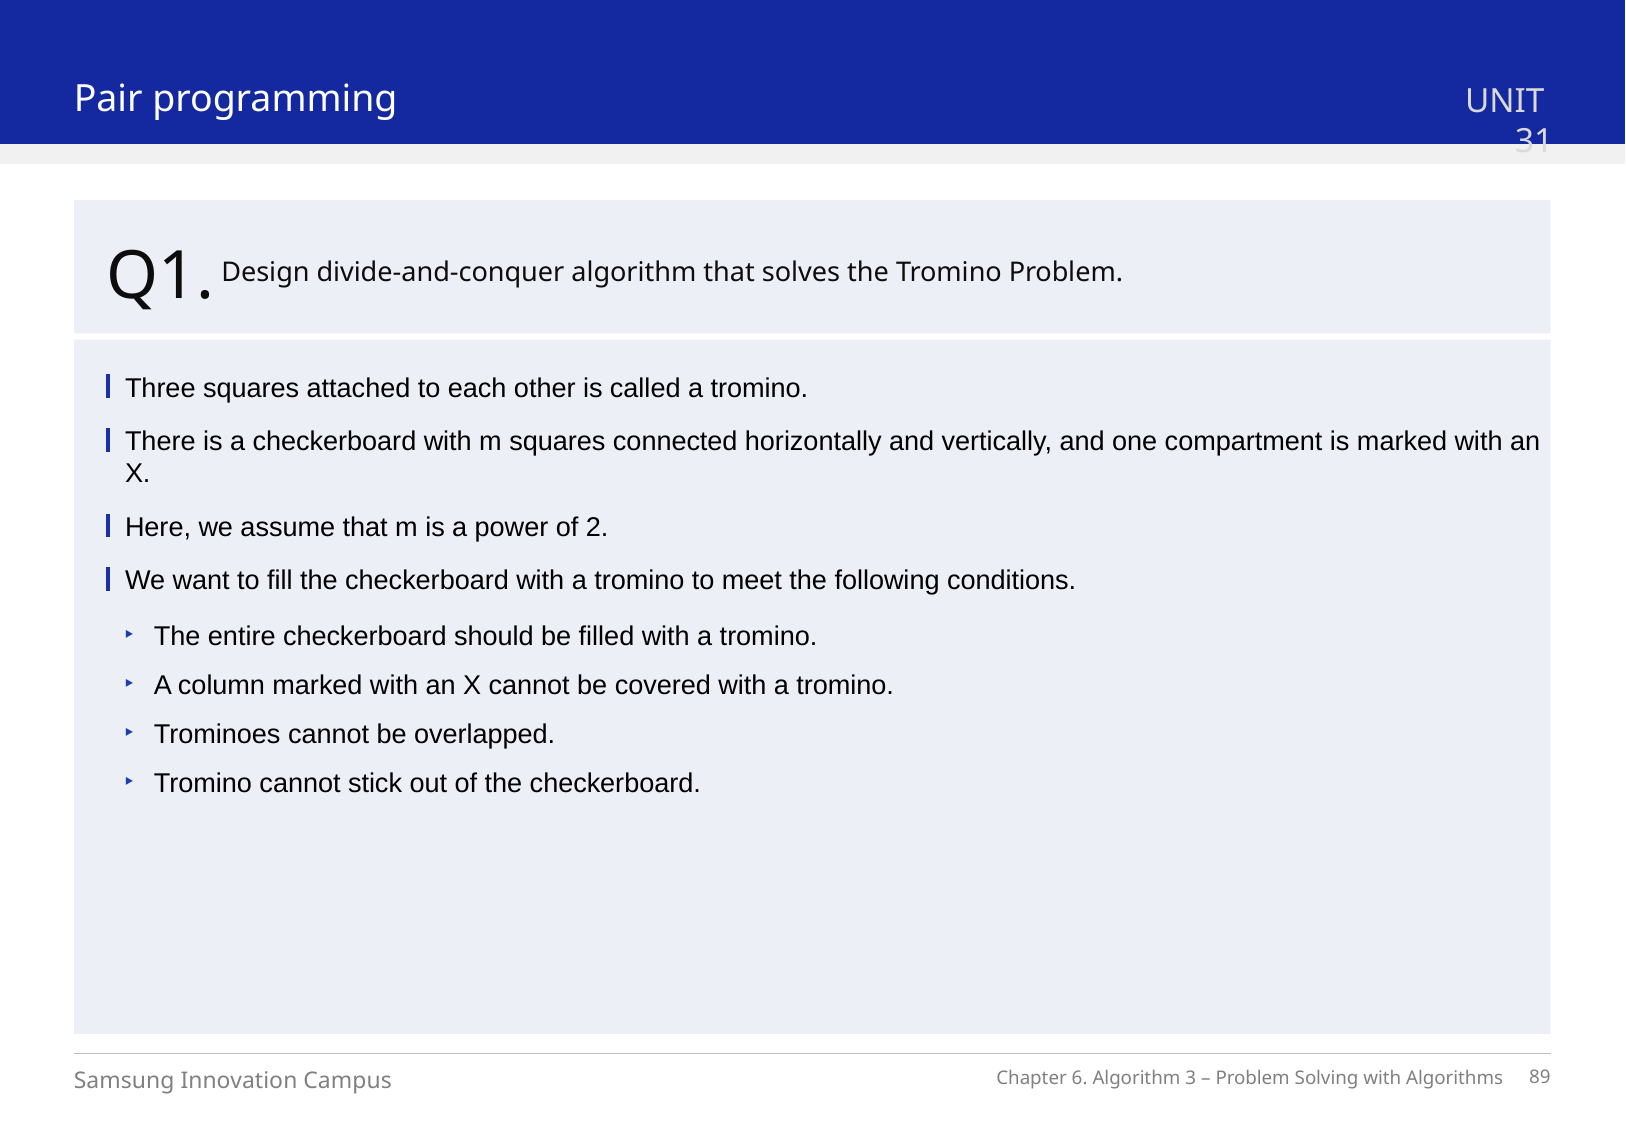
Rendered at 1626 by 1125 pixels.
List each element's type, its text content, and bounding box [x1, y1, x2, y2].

picture [106, 374, 110, 398]
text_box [73, 73, 1554, 120]
text_box The entire checkerboard should be filled with a tromino. A column marked with an X cannot be covered with a tromino. Trominoes cannot be overlapped. Tromino cannot stick out of the checkerboard. [123, 617, 1554, 799]
text_box Three squares attached to each other is called a tromino. There is a checkerboard with m squares connected horizontally and vertically, and one compartment is marked with an X. Here, we assume that m is a power of 2. We want to fill the checkerboard with a tromino to meet the following conditions. [105, 369, 1554, 596]
text_box Design divide-and-conquer algorithm that solves the Tromino Problem. [281, 253, 1534, 288]
picture [106, 567, 110, 591]
picture [106, 428, 110, 452]
picture [106, 514, 110, 537]
text_box Q1. [105, 231, 281, 313]
